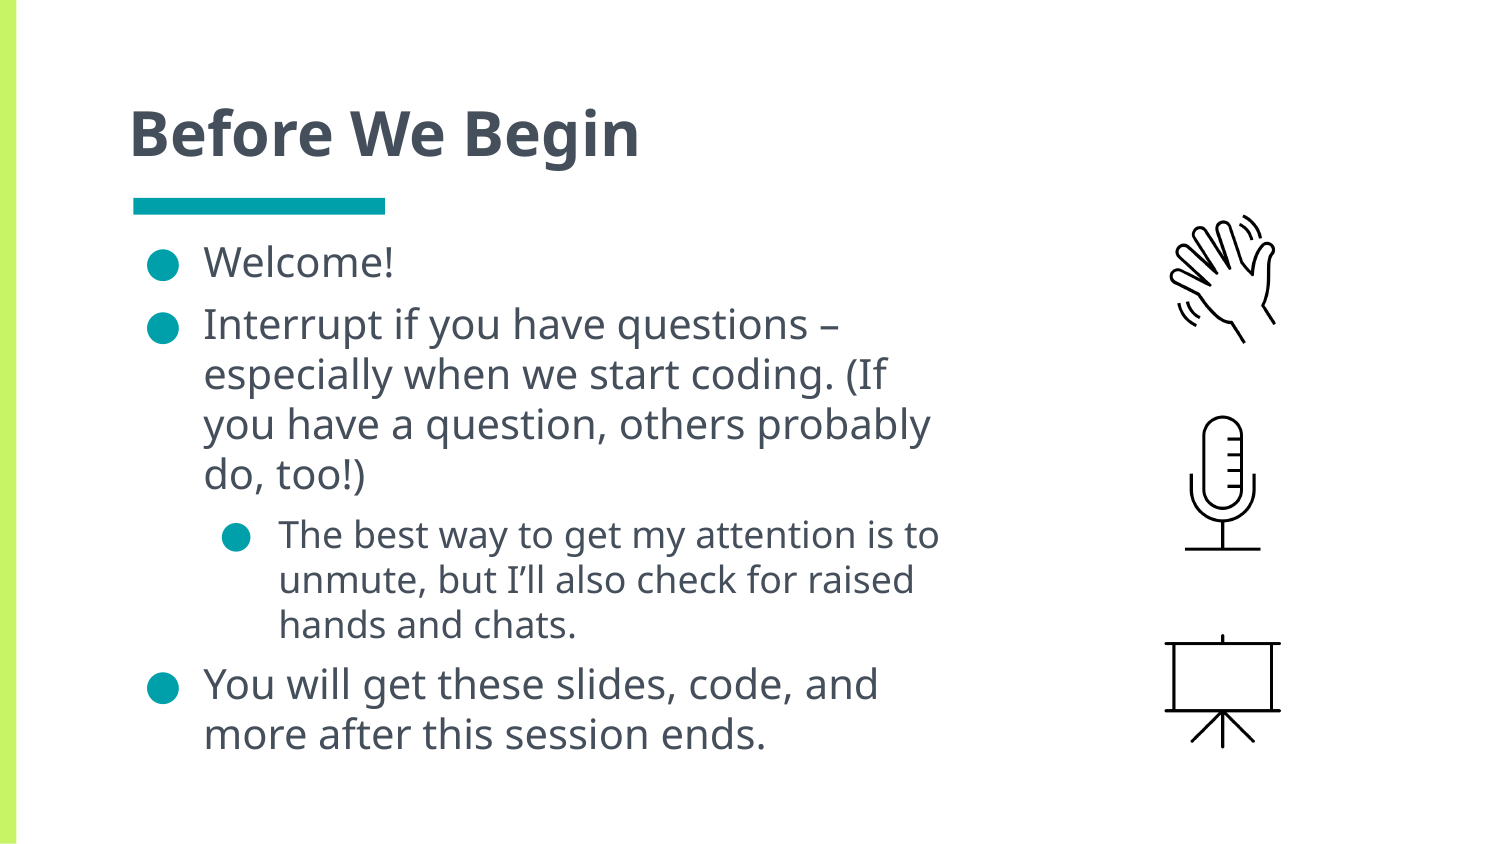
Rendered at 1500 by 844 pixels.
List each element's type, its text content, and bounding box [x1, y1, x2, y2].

picture [1147, 615, 1298, 767]
title Before We Begin [113, 24, 1387, 184]
list Welcome! Interrupt if you have questions – especially when we start coding. (If you have a question, others probably do, too!) The best way to get my attention is to unmute, but I’ll also check for raised hands and chats. You will get these slides, code, and more after this session ends. [113, 220, 975, 692]
picture [1147, 203, 1298, 354]
picture [1147, 409, 1298, 561]
